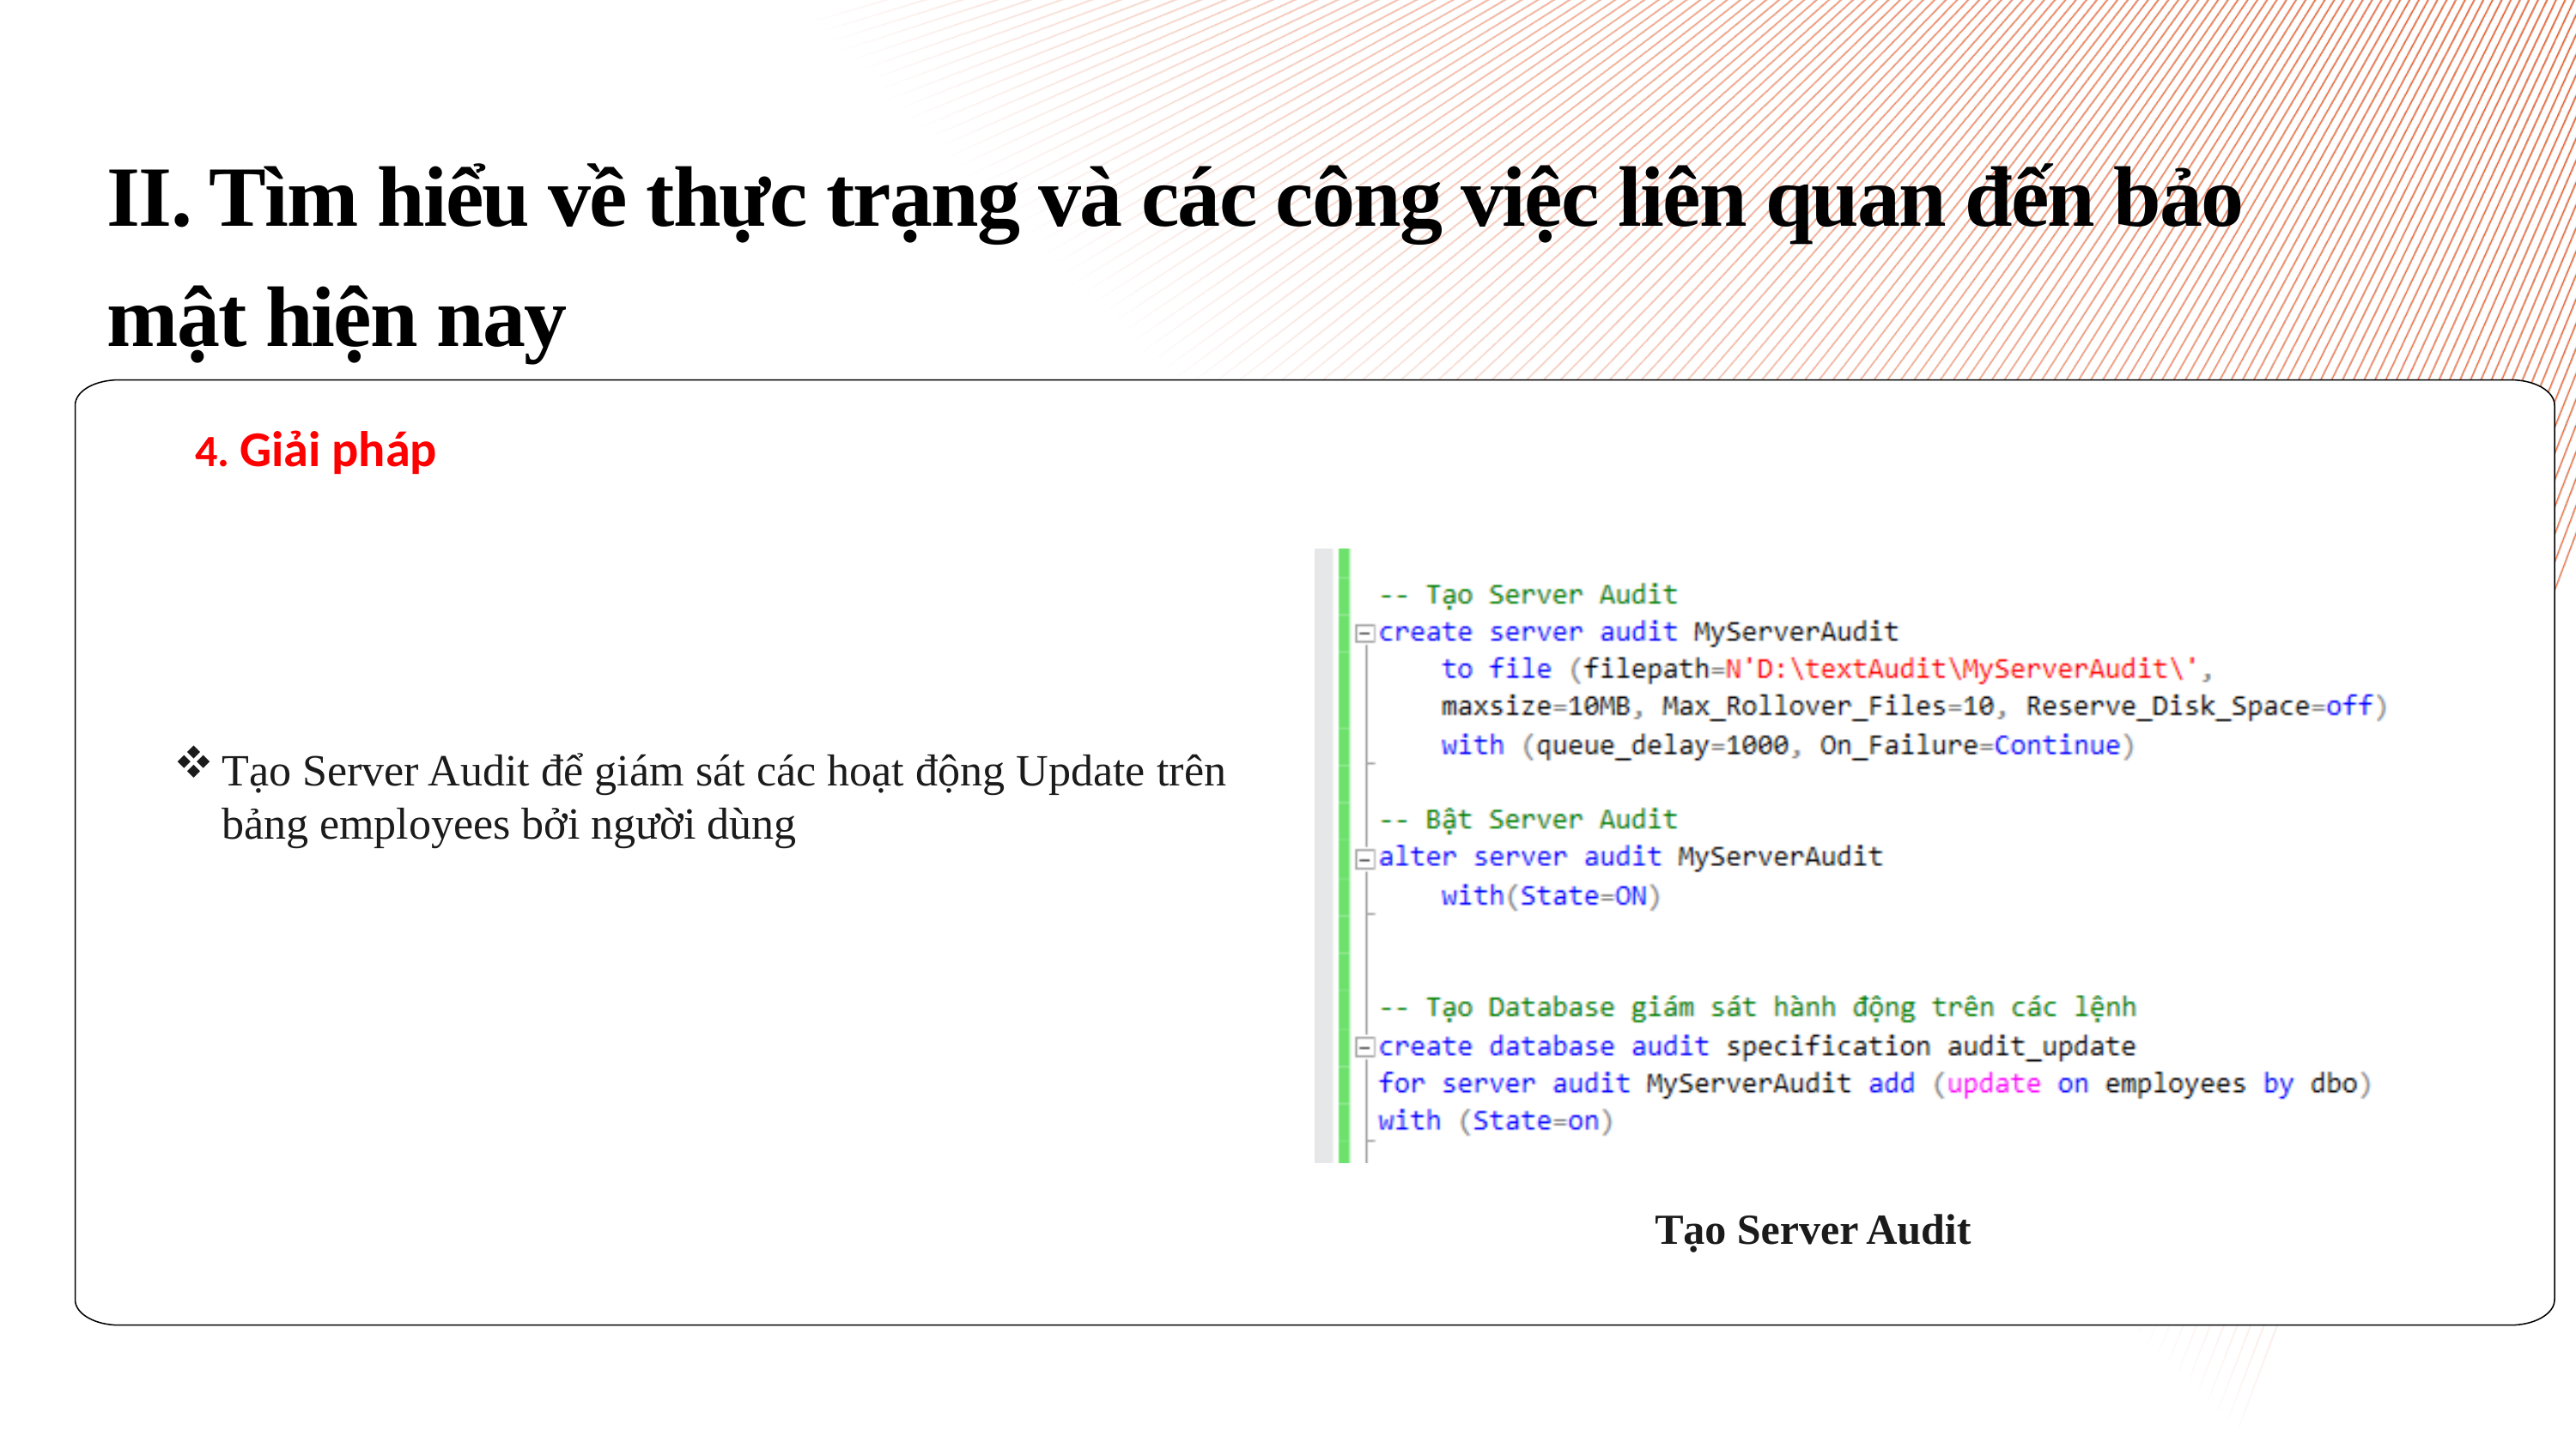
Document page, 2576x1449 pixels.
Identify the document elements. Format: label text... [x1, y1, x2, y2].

picture [1314, 549, 2458, 1163]
text_box [802, 0, 2576, 1431]
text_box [75, 379, 2555, 1325]
text_box II. Tìm hiểu về thực trạng và các công việc liên quan đến bảo mật hiện nay [106, 123, 2297, 364]
